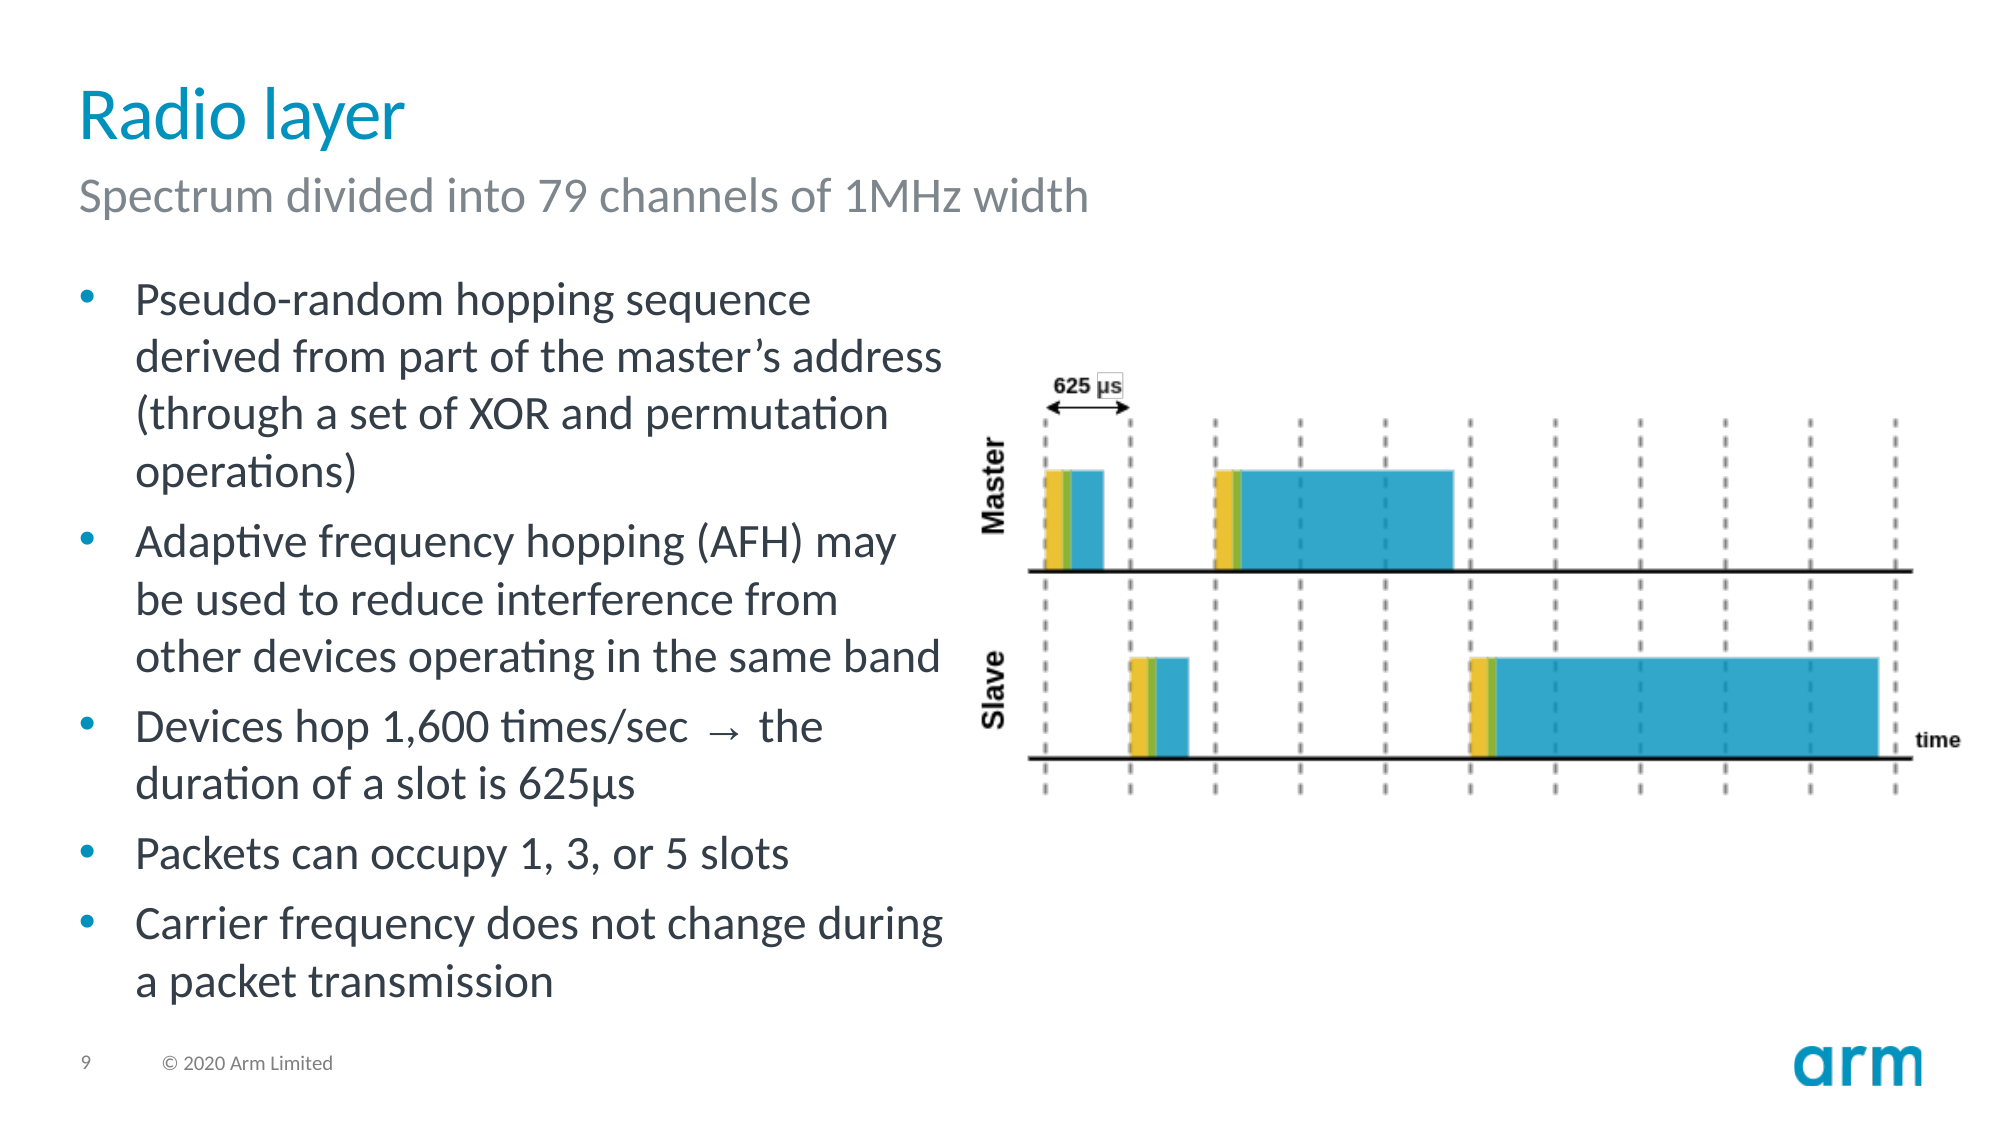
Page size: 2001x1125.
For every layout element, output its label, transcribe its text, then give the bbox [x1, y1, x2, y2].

title Radio layer [78, 78, 1922, 162]
list Pseudo-random hopping sequence derived from part of the master’s address (through a set of XOR and permutation operations) Adaptive frequency hopping (AFH) may be used to reduce interference from other devices operating in the same band Devices hop 1,600 times/sec → the duration of a slot is 625μs Packets can occupy 1, 3, or 5 slots Carrier frequency does not change during a packet transmission [78, 267, 955, 938]
list Spectrum divided into 79 channels of 1MHz width [78, 162, 1922, 220]
picture [977, 368, 1975, 797]
